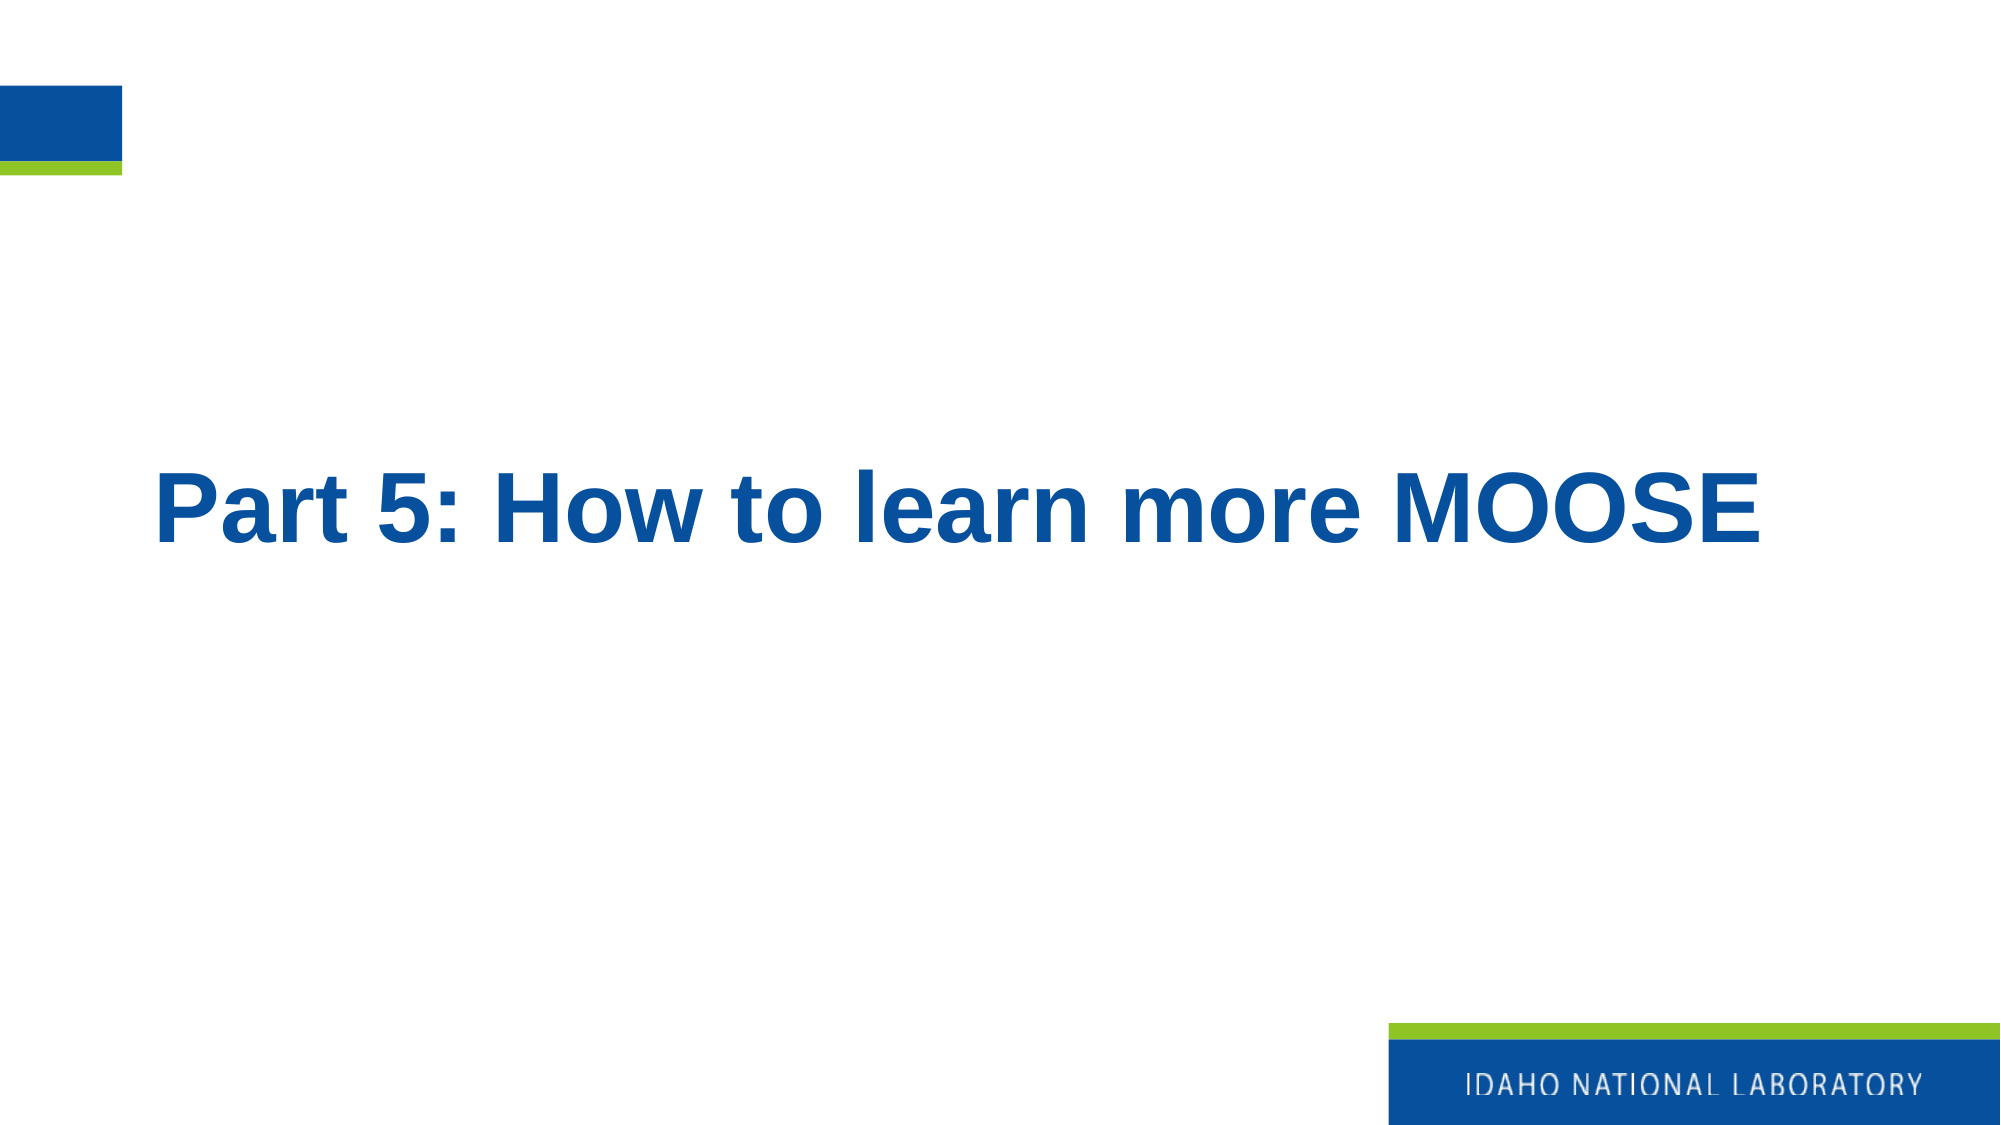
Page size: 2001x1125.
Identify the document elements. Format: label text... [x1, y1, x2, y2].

title Part 5: How to learn more MOOSE [153, 280, 1862, 749]
